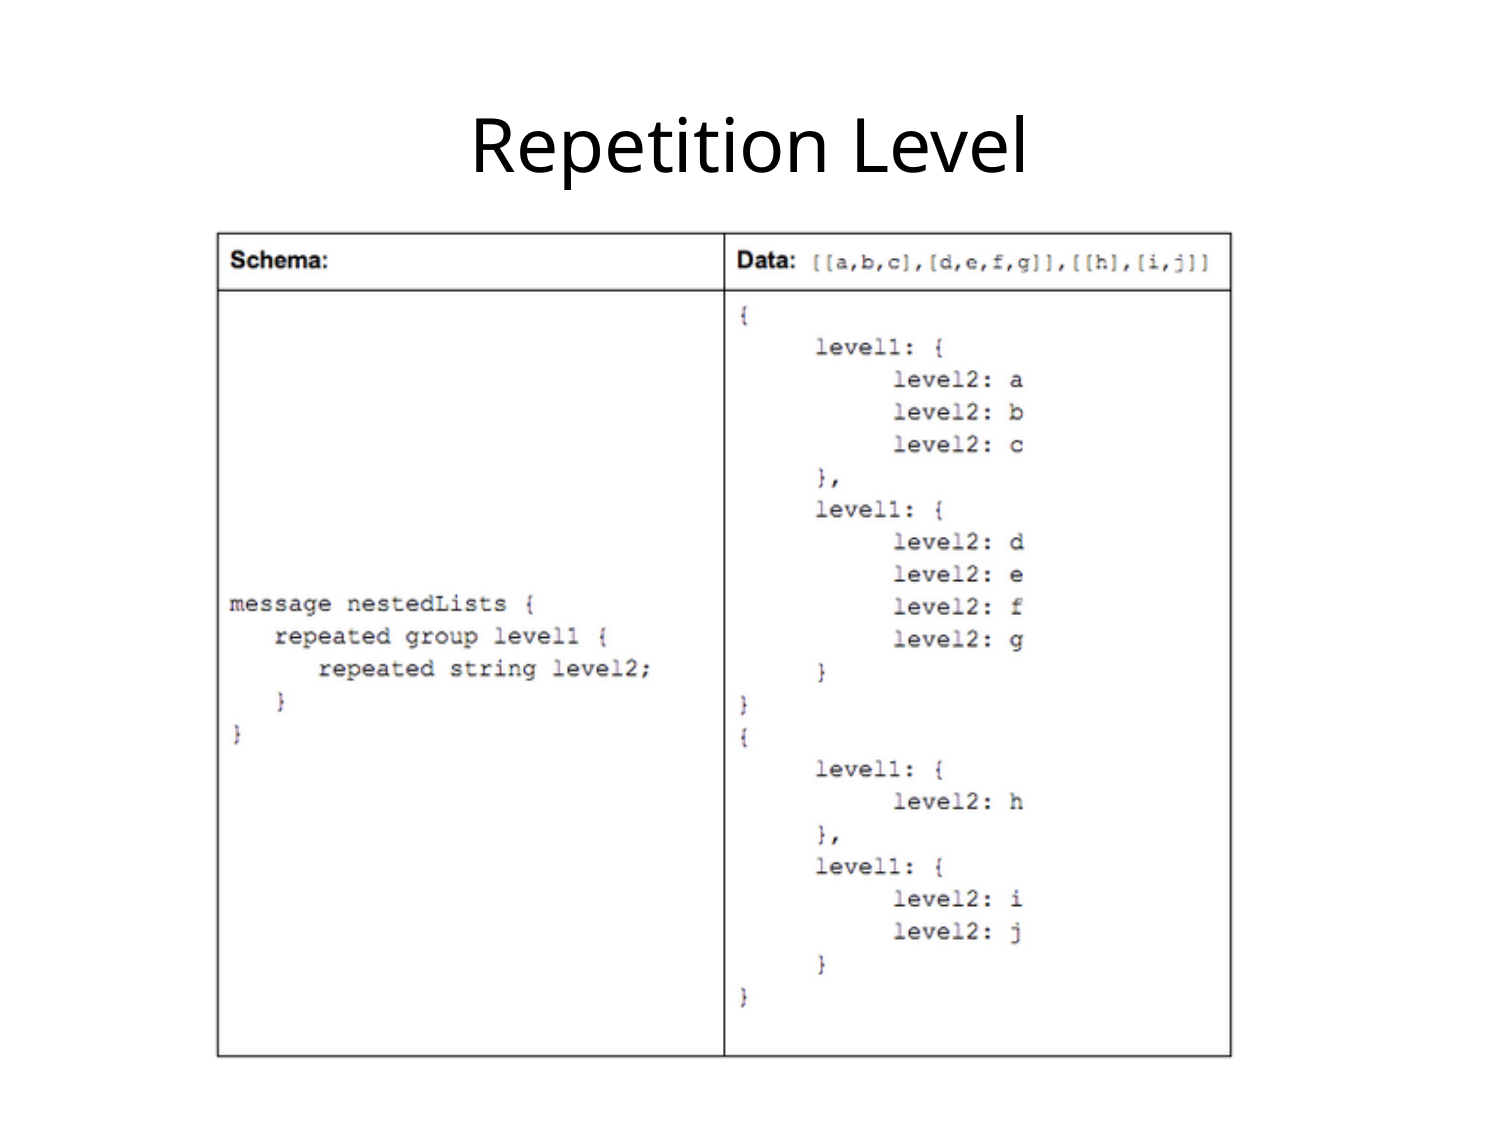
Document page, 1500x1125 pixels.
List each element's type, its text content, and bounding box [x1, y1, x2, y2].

picture [212, 224, 1243, 1072]
text_box Repetition Level [0, 90, 1500, 203]
